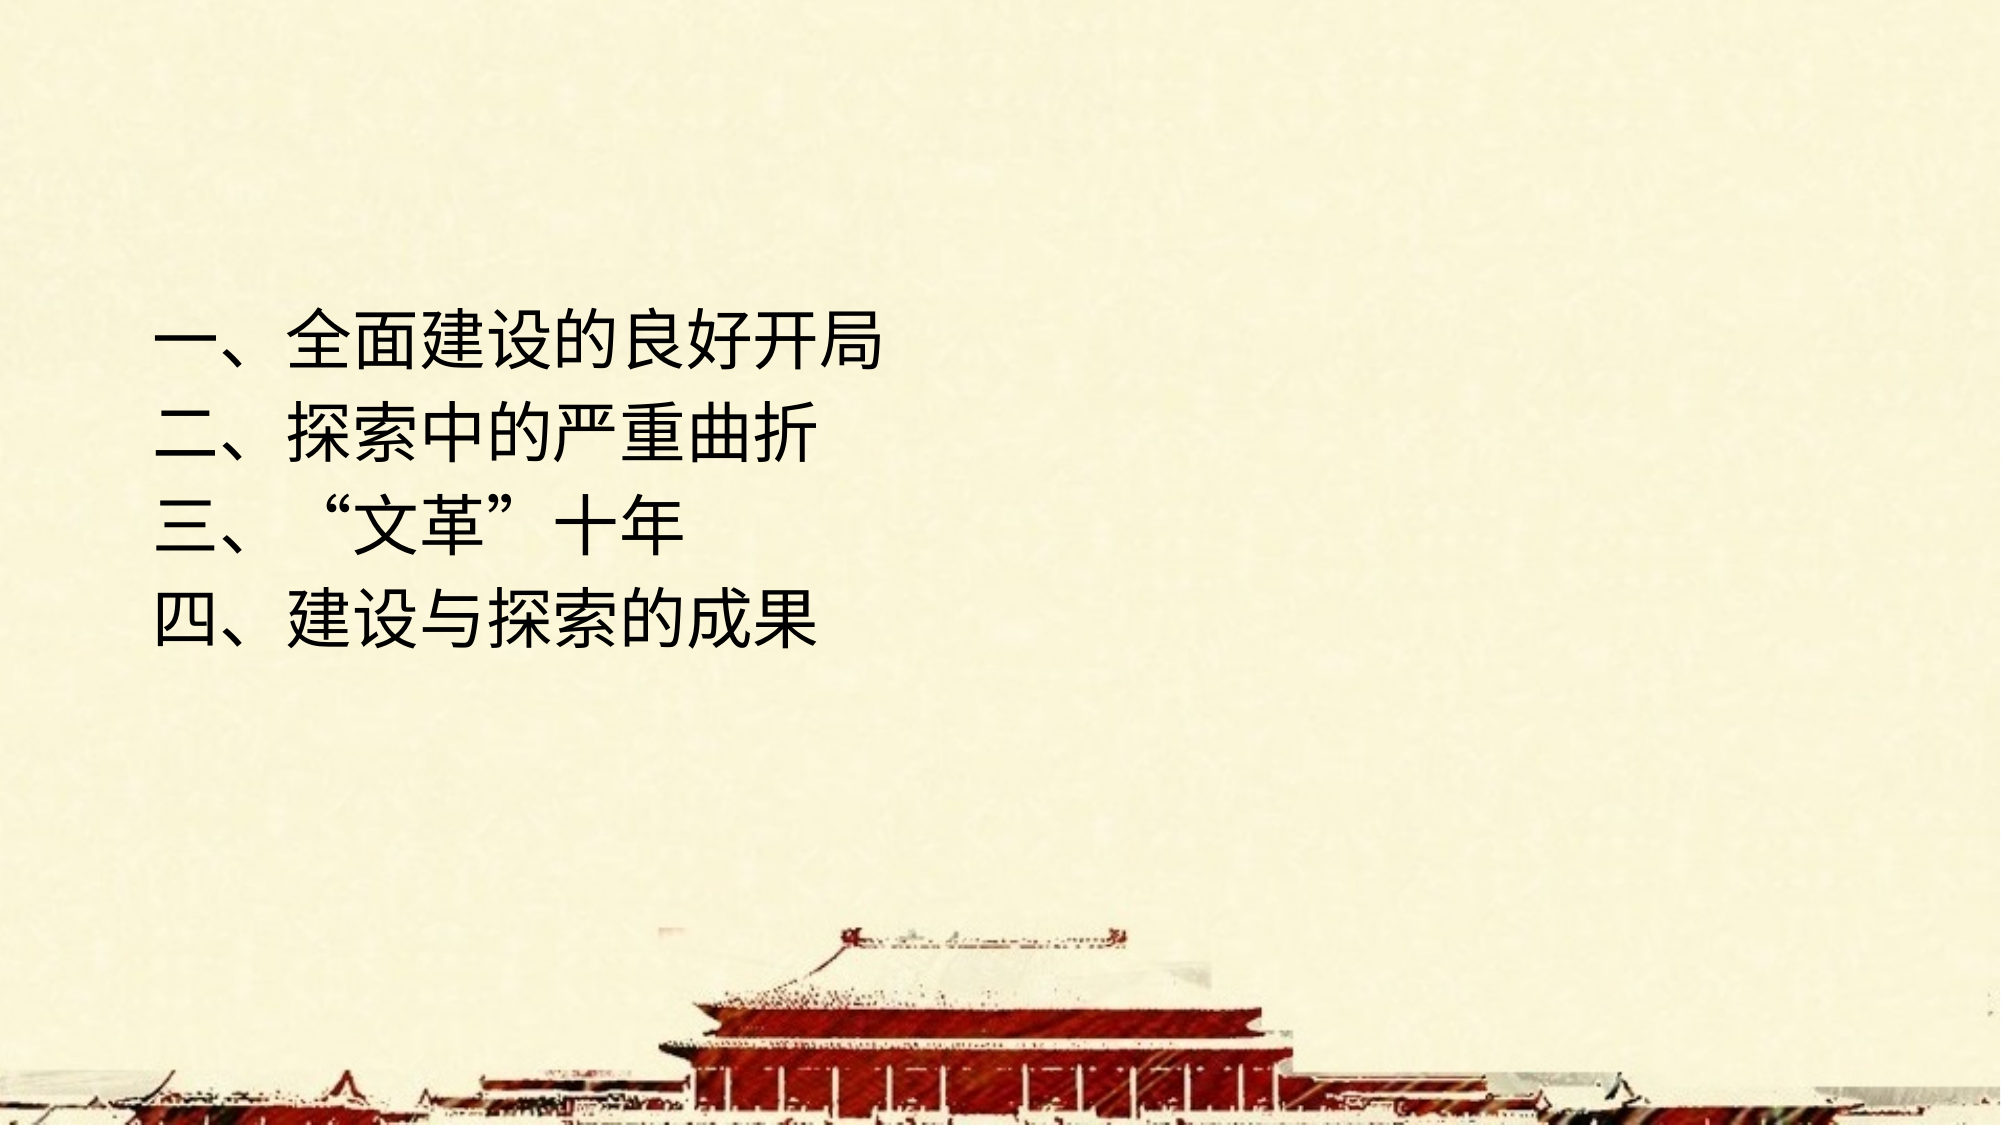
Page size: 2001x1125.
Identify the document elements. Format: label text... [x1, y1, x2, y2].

list 一、全面建设的良好开局 二、探索中的严重曲折 三、“文革”十年 四、建设与探索的成果 [137, 299, 1863, 1014]
picture [0, 0, 2001, 1125]
